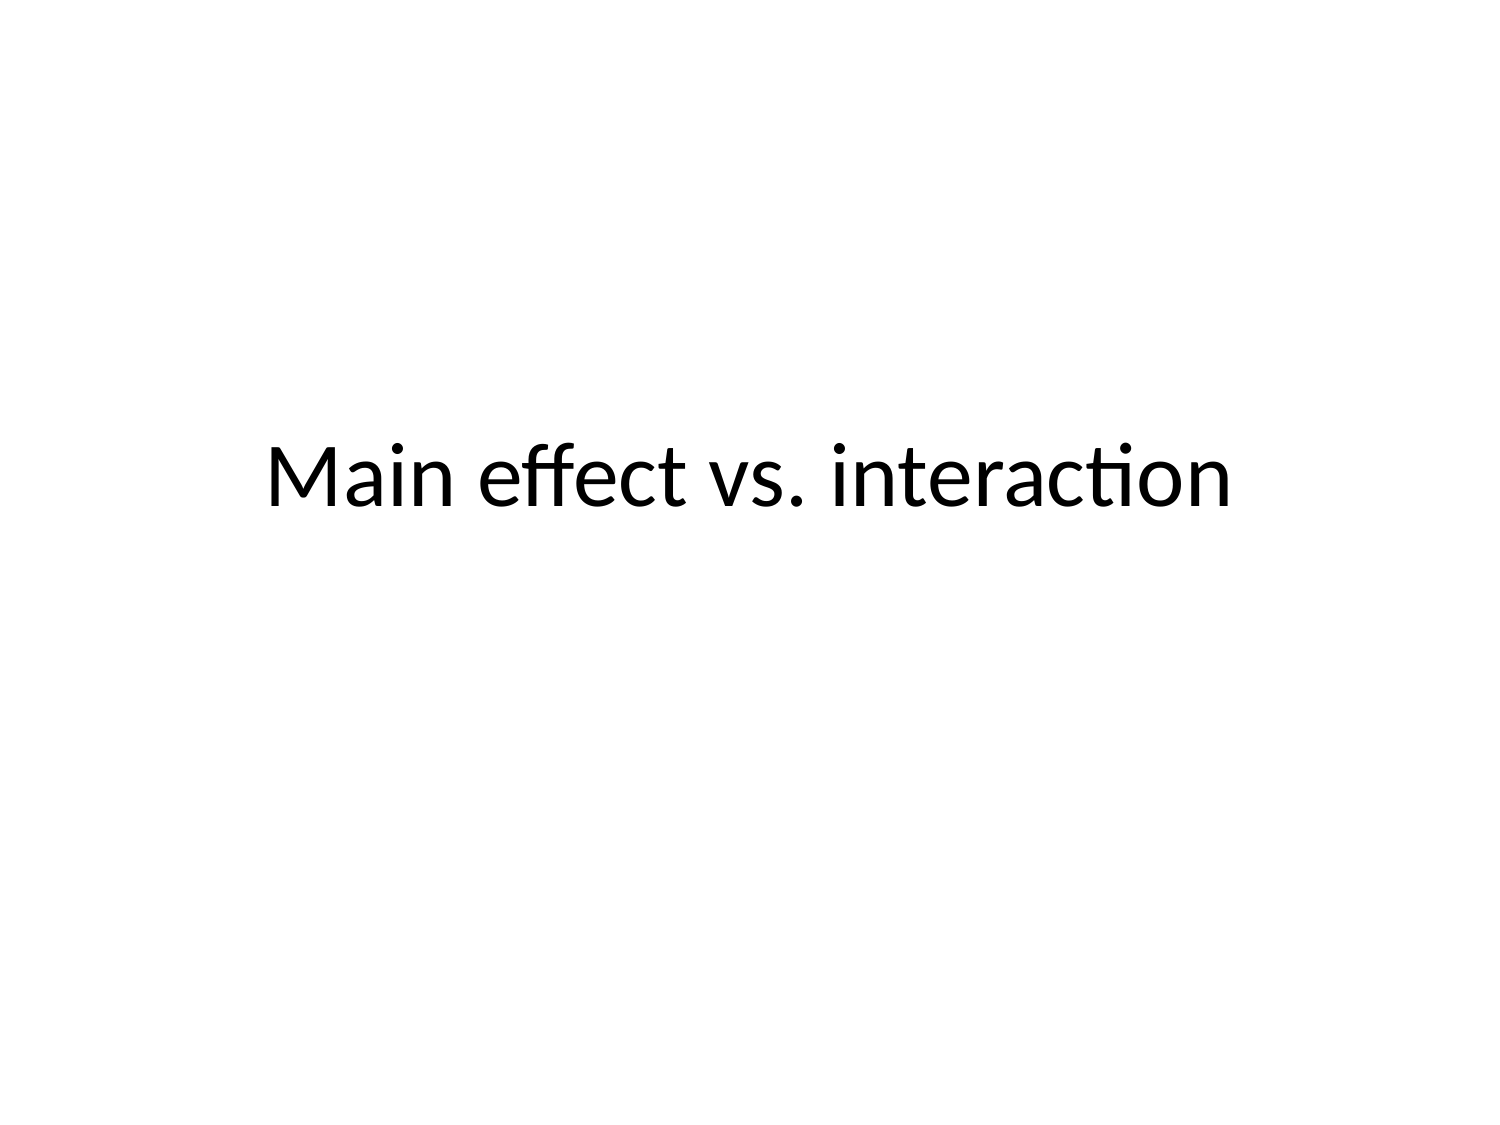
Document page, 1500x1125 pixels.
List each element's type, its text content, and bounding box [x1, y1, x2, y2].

title Main effect vs. interaction [112, 349, 1388, 591]
